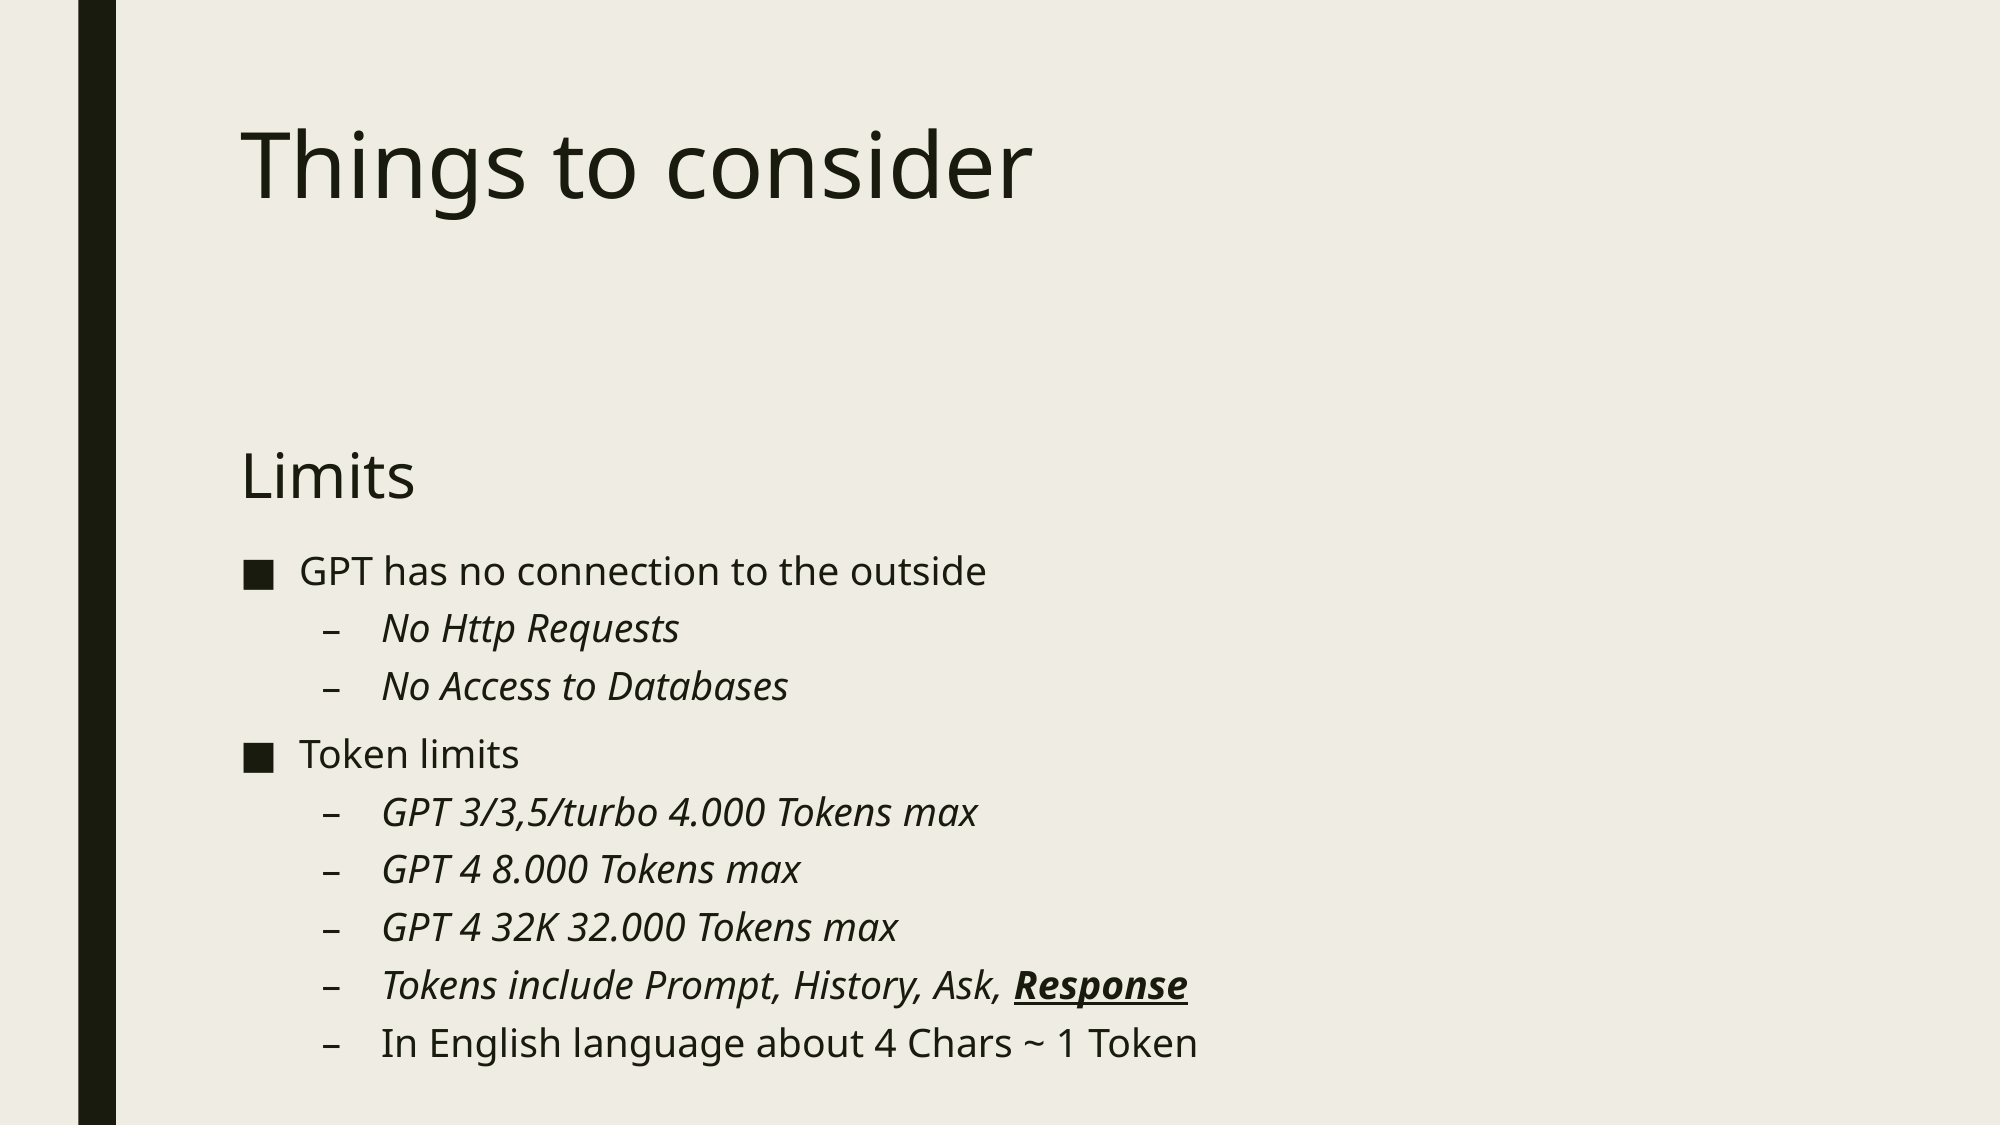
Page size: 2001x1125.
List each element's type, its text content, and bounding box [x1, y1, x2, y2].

list GPT has no connection to the outside No Http Requests No Access to Databases Token limits GPT 3/3,5/turbo 4.000 Tokens max GPT 4 8.000 Tokens max GPT 4 32K 32.000 Tokens max Tokens include Prompt, History, Ask, Response In English language about 4 Chars ~ 1 Token [225, 542, 1696, 1075]
list Limits [225, 383, 1667, 520]
title Things to consider [225, 112, 1800, 357]
